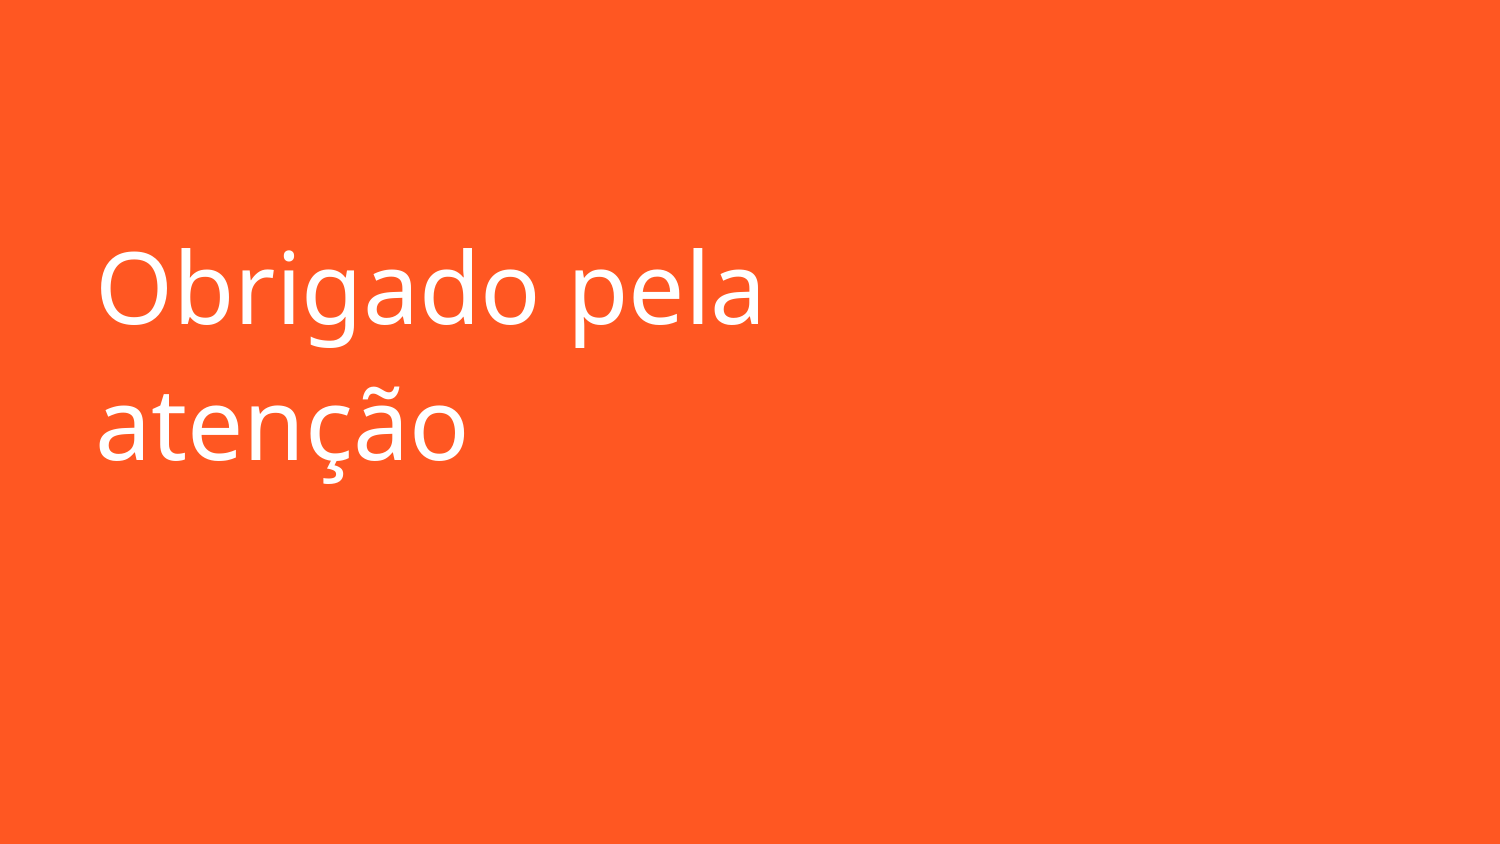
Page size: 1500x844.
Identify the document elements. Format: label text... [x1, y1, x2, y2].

title Obrigado pela atenção [80, 86, 1013, 758]
